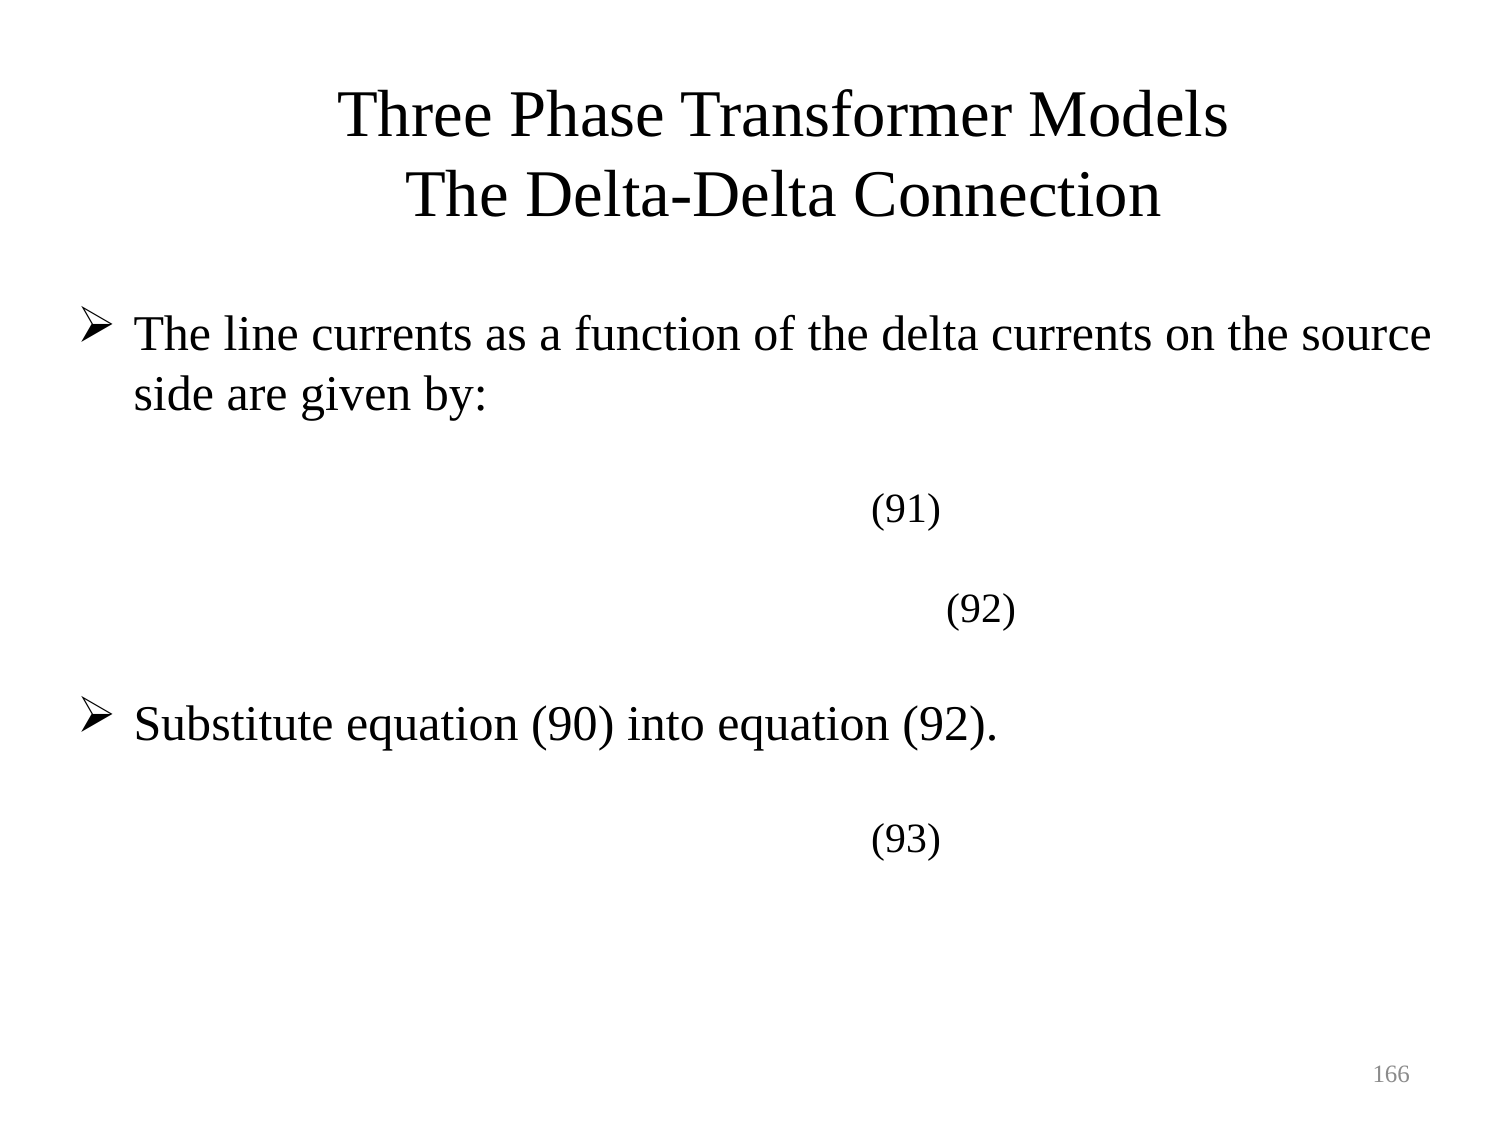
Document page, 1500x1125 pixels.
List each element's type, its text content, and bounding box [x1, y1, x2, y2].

slide_number 166 [1074, 1042, 1425, 1103]
text_box Three Phase Transformer Models The Delta-Delta Connection [0, 62, 1497, 238]
